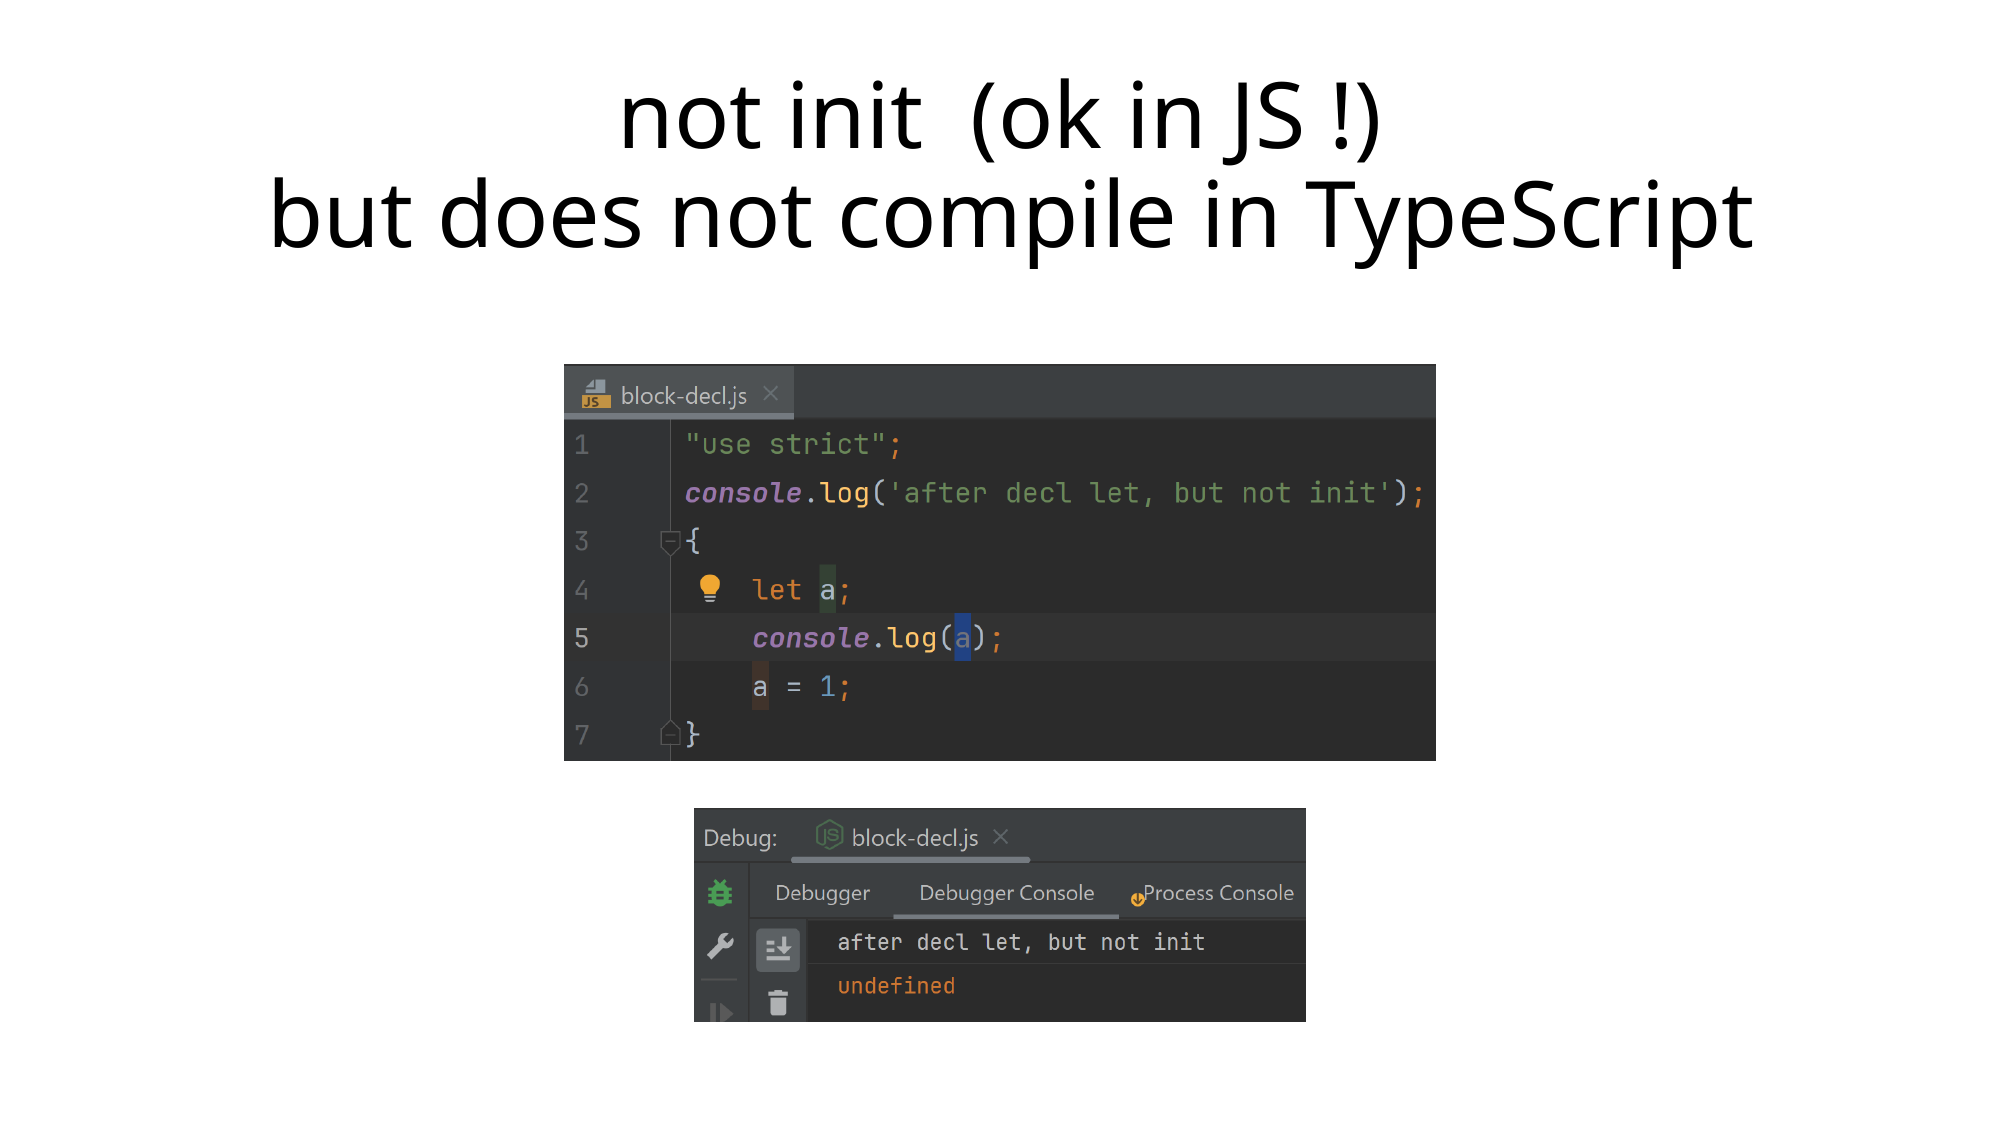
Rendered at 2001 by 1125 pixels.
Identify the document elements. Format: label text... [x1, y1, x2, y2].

title not init (ok in JS !) but does not compile in TypeScript [137, 59, 1863, 278]
picture [694, 808, 1306, 1022]
picture [564, 364, 1436, 761]
